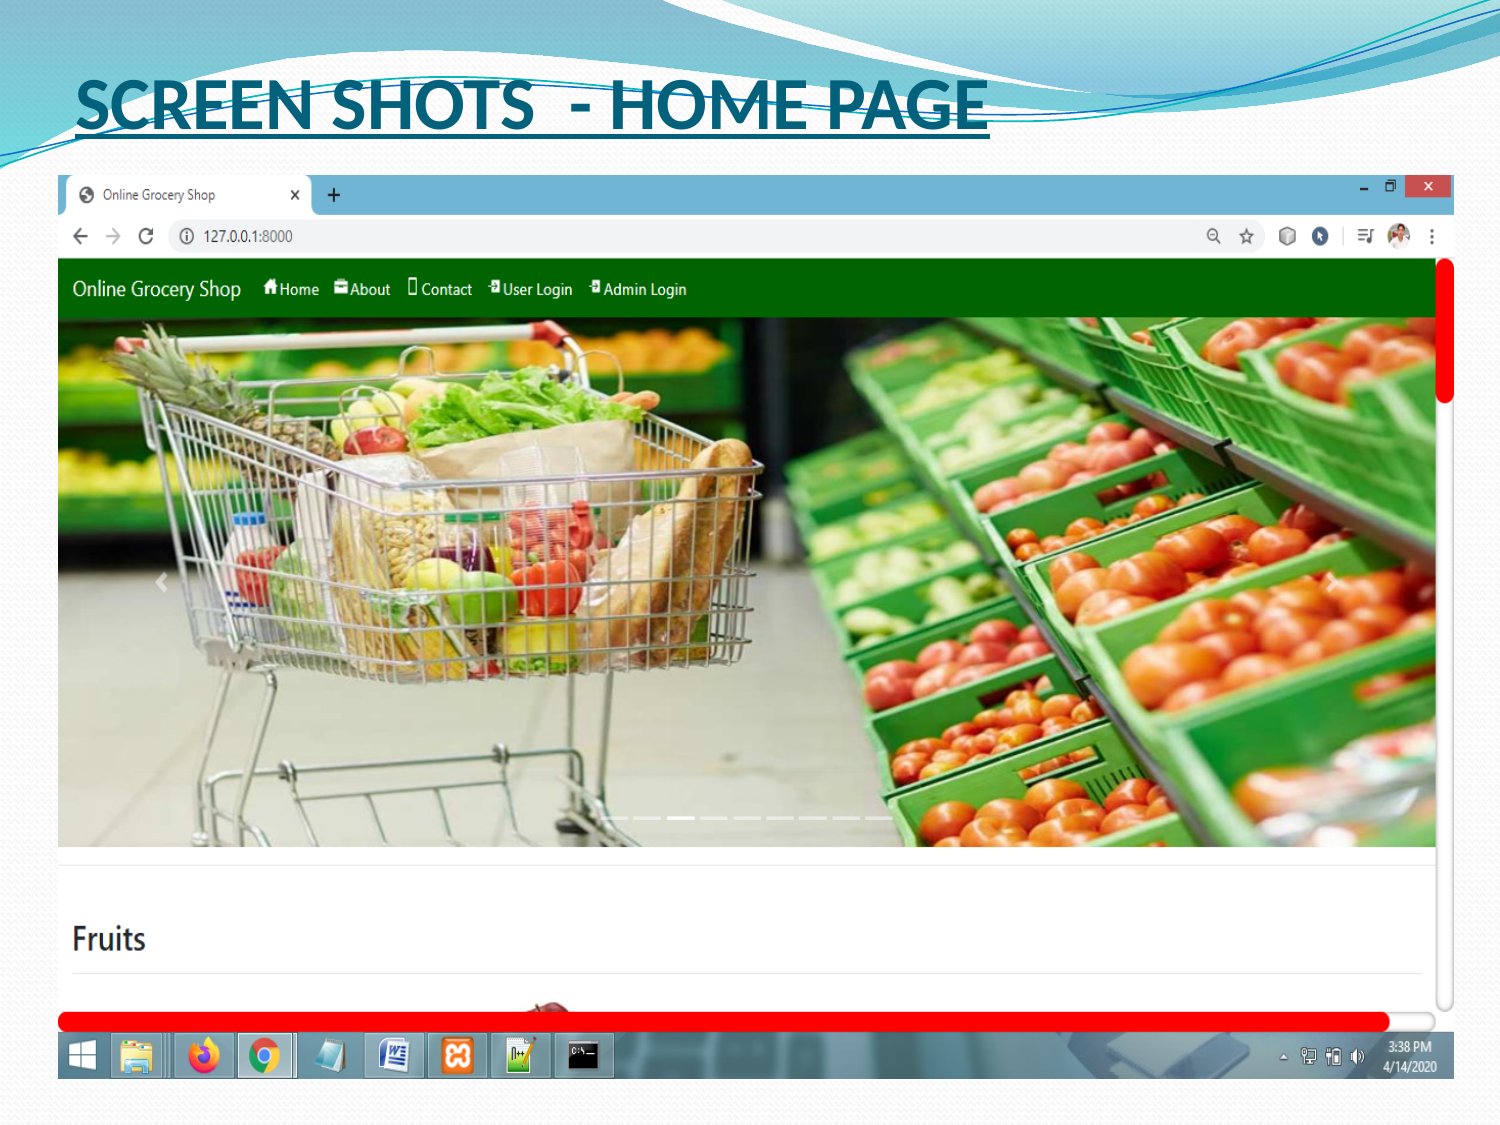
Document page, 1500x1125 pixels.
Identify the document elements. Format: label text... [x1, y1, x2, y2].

picture [58, 175, 1454, 1079]
title SCREEN SHOTS - HOME PAGE [74, 46, 1426, 175]
